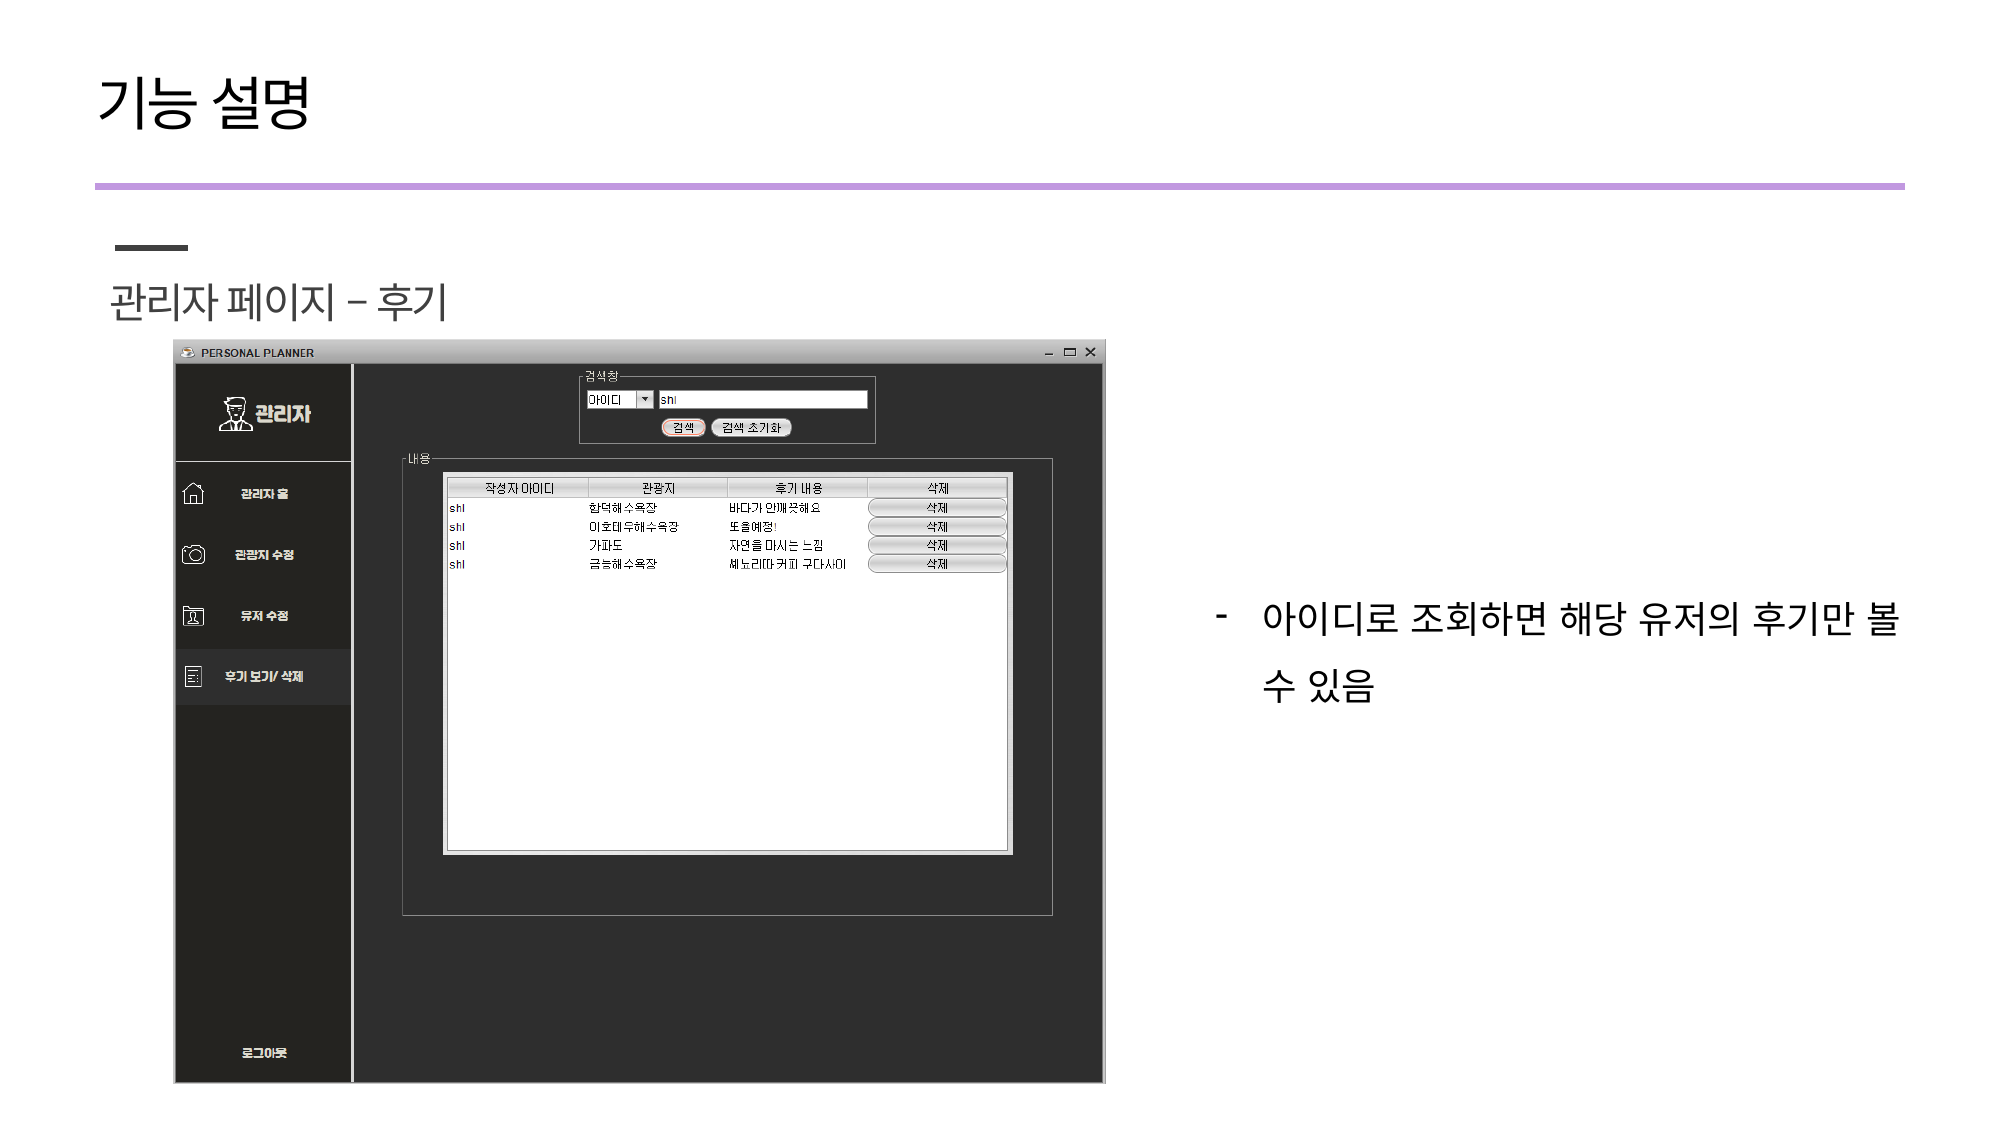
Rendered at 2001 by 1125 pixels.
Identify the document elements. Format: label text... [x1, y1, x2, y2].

picture [173, 339, 1106, 1084]
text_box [94, 247, 723, 336]
text_box 기능 설명 [81, 60, 1550, 145]
text_box 아이디로 조회하면 해당 유저의 후기만 볼 수 있음 [1200, 565, 1933, 716]
